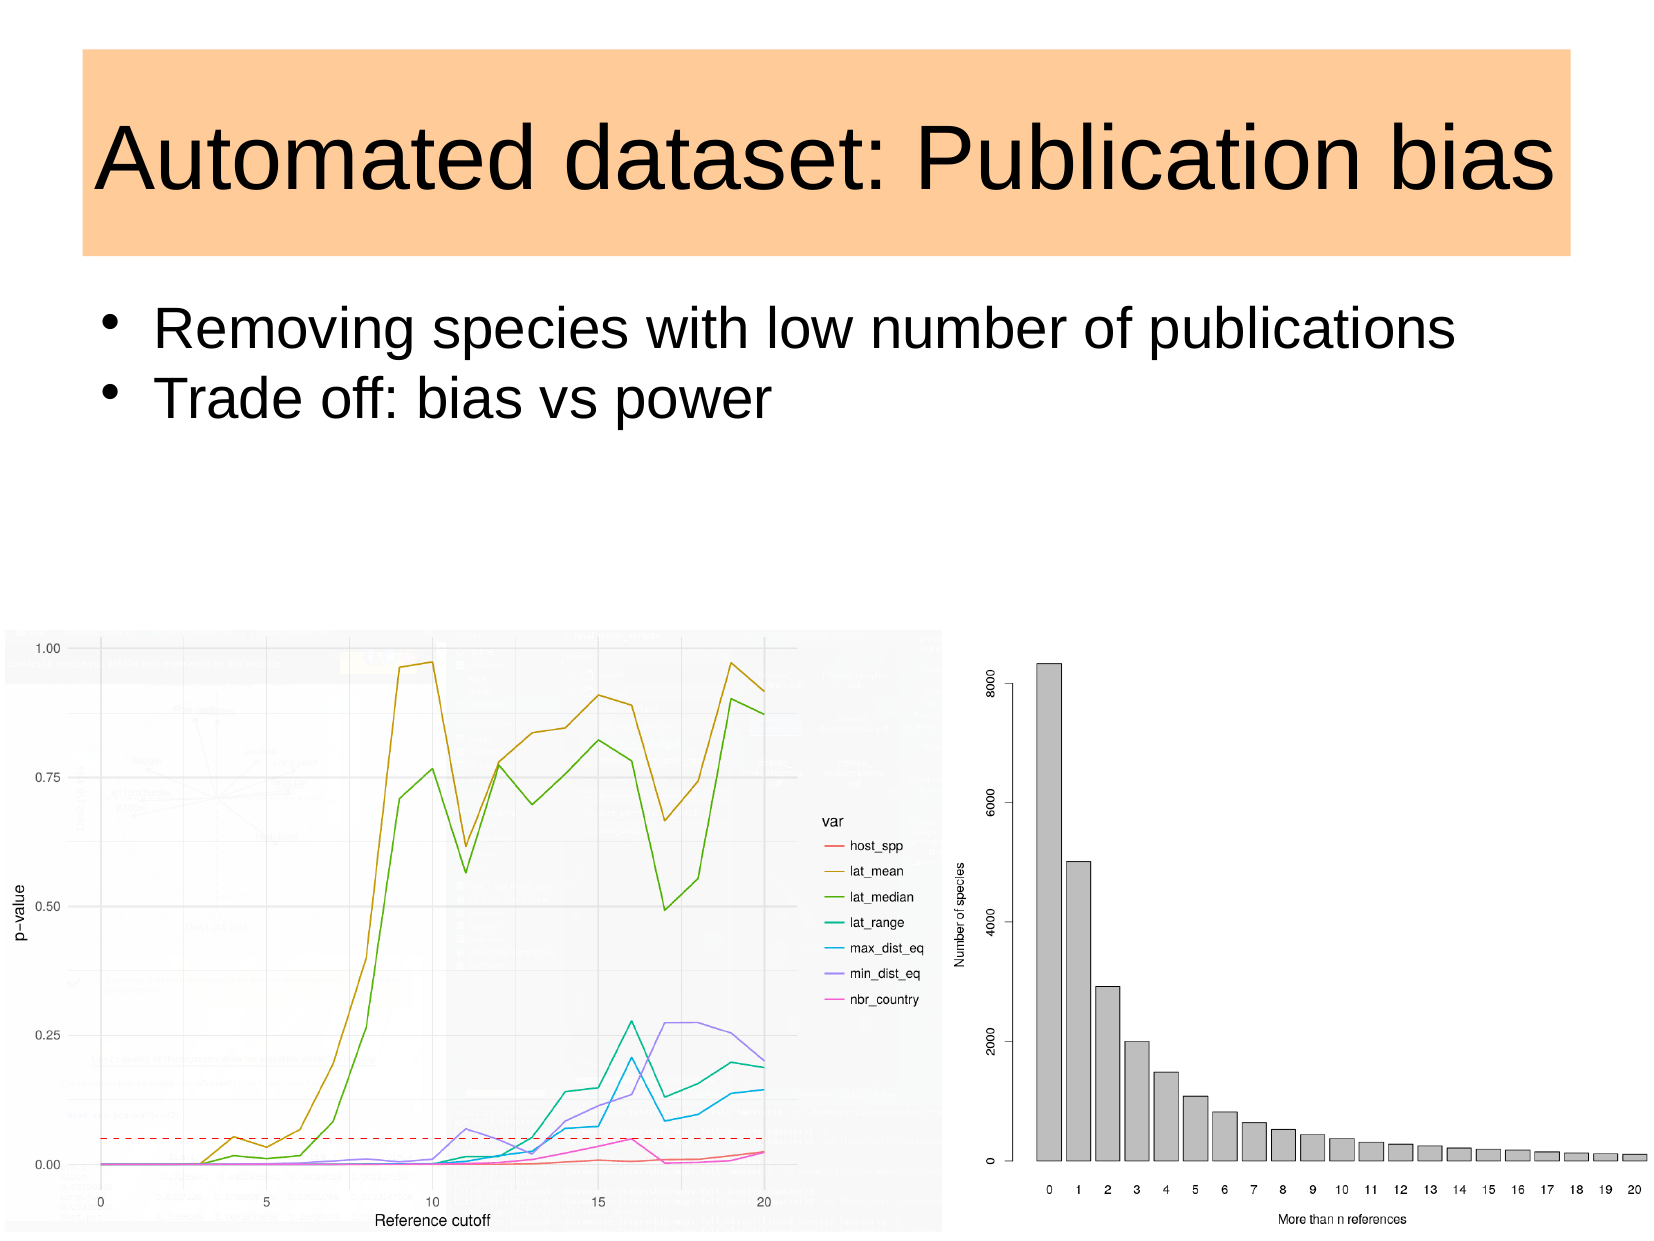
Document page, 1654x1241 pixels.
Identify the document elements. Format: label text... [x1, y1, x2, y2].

text_box Removing species with low number of publications Trade off: bias vs power [82, 290, 1654, 654]
picture [950, 654, 1654, 1241]
text_box Automated dataset: Publication bias [82, 49, 1571, 257]
picture [5, 630, 943, 1233]
